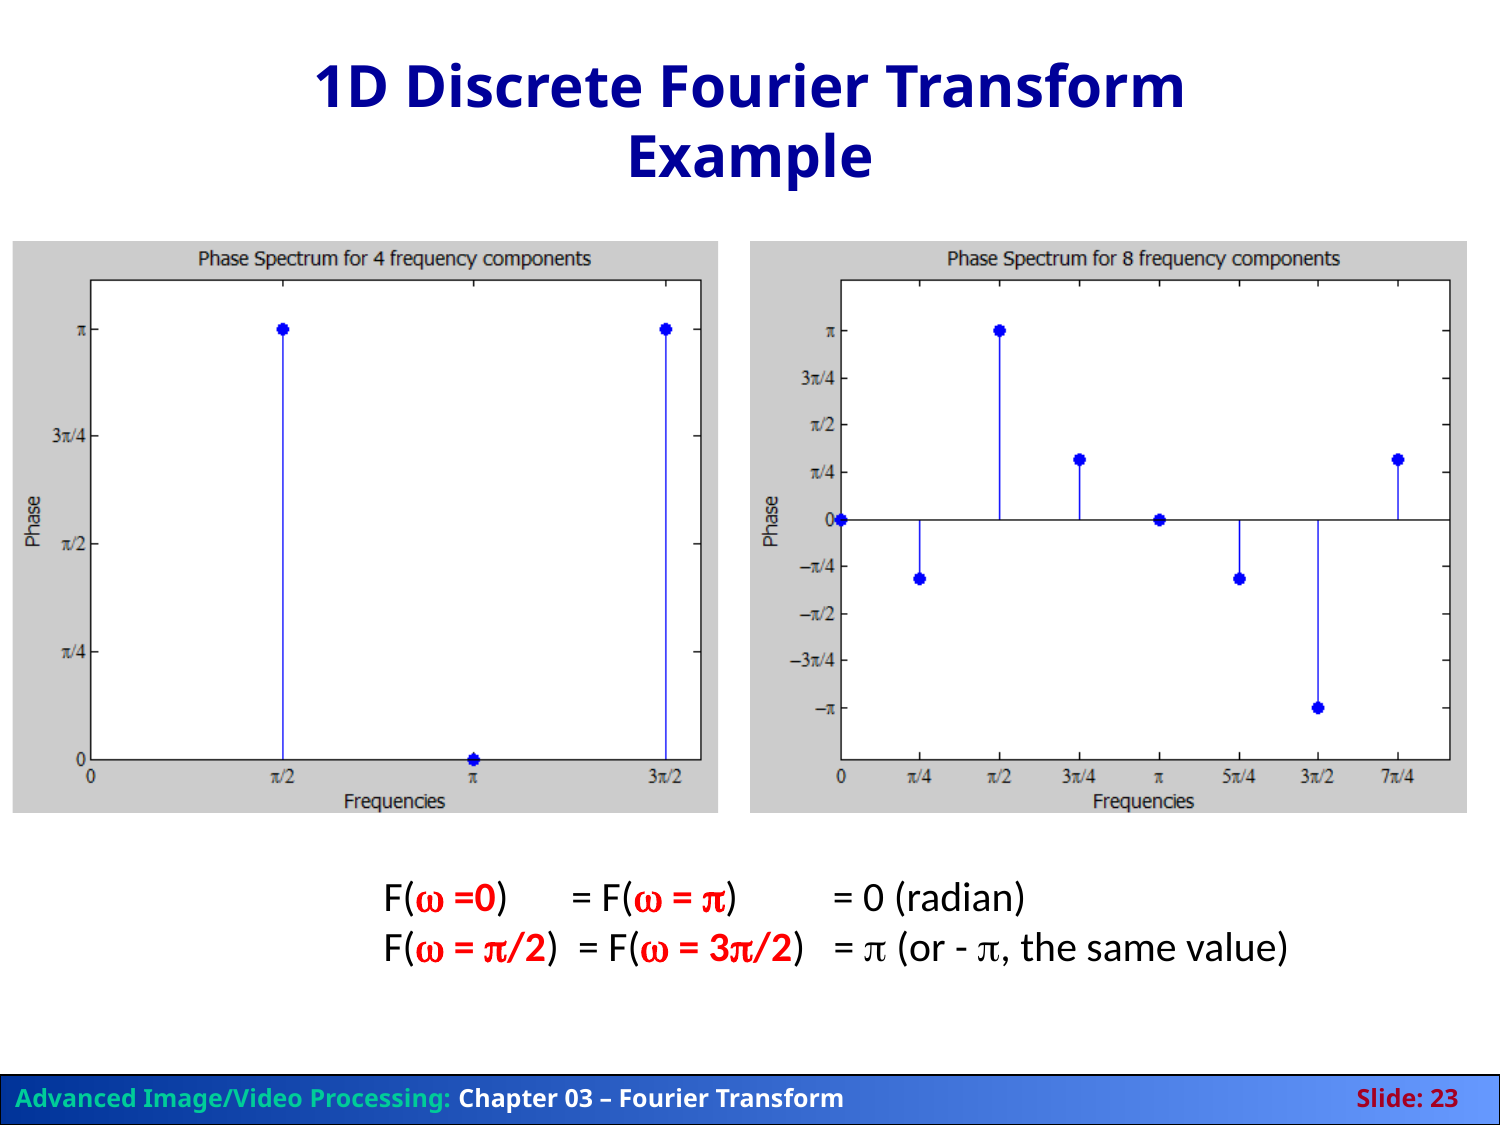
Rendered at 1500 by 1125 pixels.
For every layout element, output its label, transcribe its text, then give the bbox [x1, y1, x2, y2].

footer Advanced Image/Video Processing: Chapter 03 – Fourier Transform Slide: 23 [0, 1074, 1500, 1125]
title 1D Discrete Fourier Transform Example [112, 24, 1388, 213]
text_box F( =0) = F( = ) = 0 (radian) F( = /2) = F( = 3/2) =  (or - , the same value) [368, 862, 1305, 978]
picture [12, 241, 719, 813]
picture [749, 241, 1467, 813]
